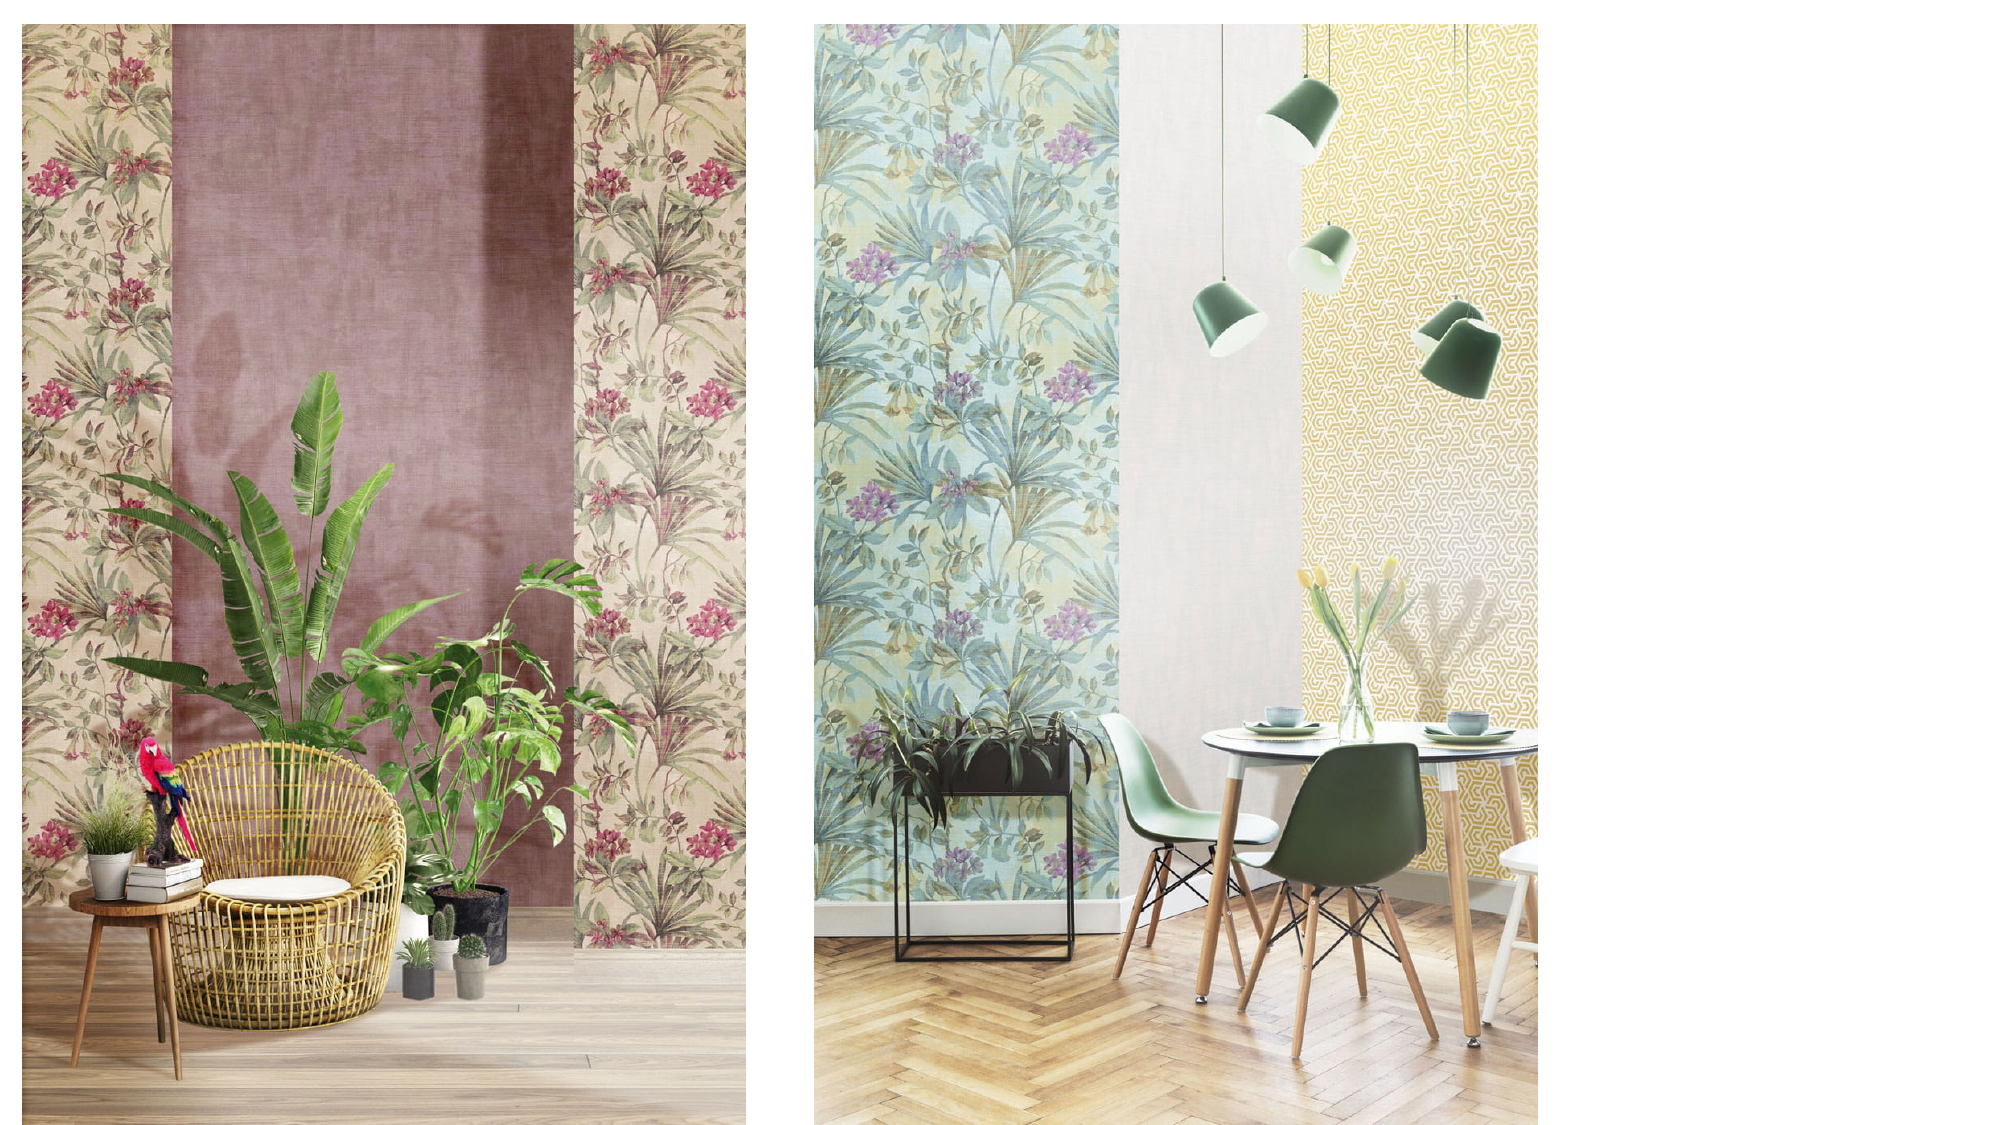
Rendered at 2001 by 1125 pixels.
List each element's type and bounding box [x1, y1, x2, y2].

picture [814, 24, 1538, 1125]
picture [22, 24, 746, 1125]
